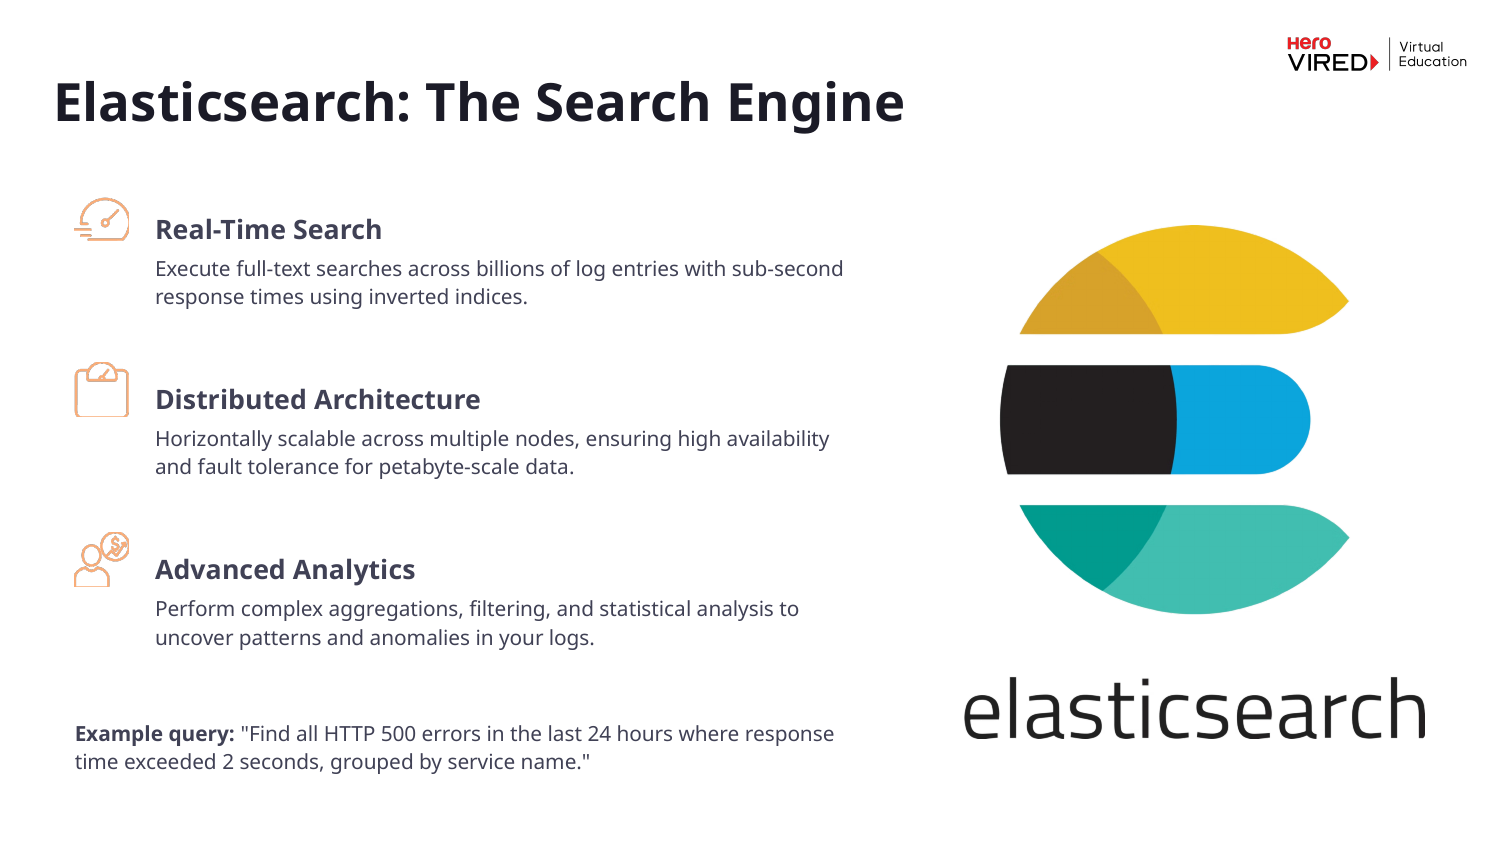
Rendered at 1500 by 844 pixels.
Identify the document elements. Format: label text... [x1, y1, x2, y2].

text_box Horizontally scalable across multiple nodes, ensuring high availability and fault tolerance for petabyte-scale data. [155, 421, 863, 491]
text_box Distributed Architecture [155, 375, 576, 409]
picture [74, 532, 129, 587]
text_box Advanced Analytics [155, 545, 423, 579]
picture [74, 362, 129, 417]
picture [963, 225, 1425, 740]
text_box Execute full-text searches across billions of log entries with sub-second response times using inverted indices. [155, 251, 863, 320]
picture [1271, 14, 1482, 94]
picture [74, 192, 129, 247]
text_box Perform complex aggregations, filtering, and statistical analysis to uncover patterns and anomalies in your logs. [155, 591, 863, 661]
text_box Real-Time Search [155, 205, 423, 239]
text_box Example query: "Find all HTTP 500 errors in the last 24 hours where response time exceeded 2 seconds, grouped by service name." [74, 716, 863, 785]
text_box Elasticsearch: The Search Engine [53, 53, 1097, 120]
